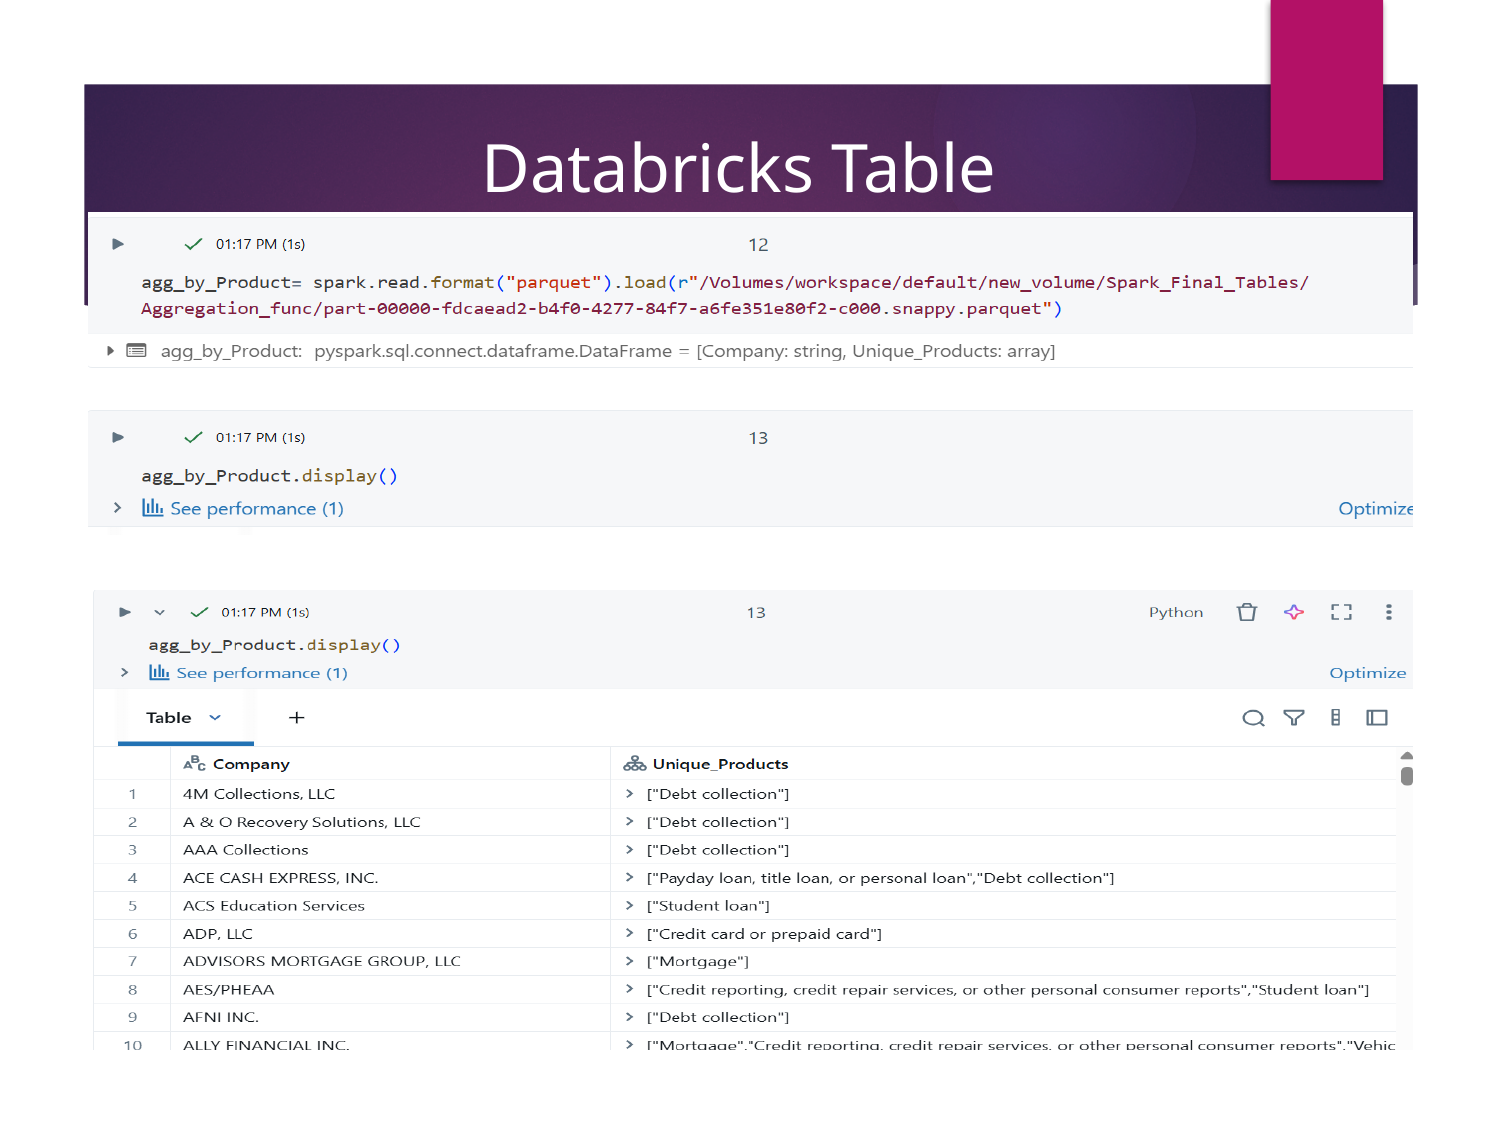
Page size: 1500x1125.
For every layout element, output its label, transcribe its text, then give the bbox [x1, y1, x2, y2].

picture [88, 212, 1413, 535]
picture [88, 590, 1413, 1050]
title Databricks Table [107, 0, 1372, 211]
